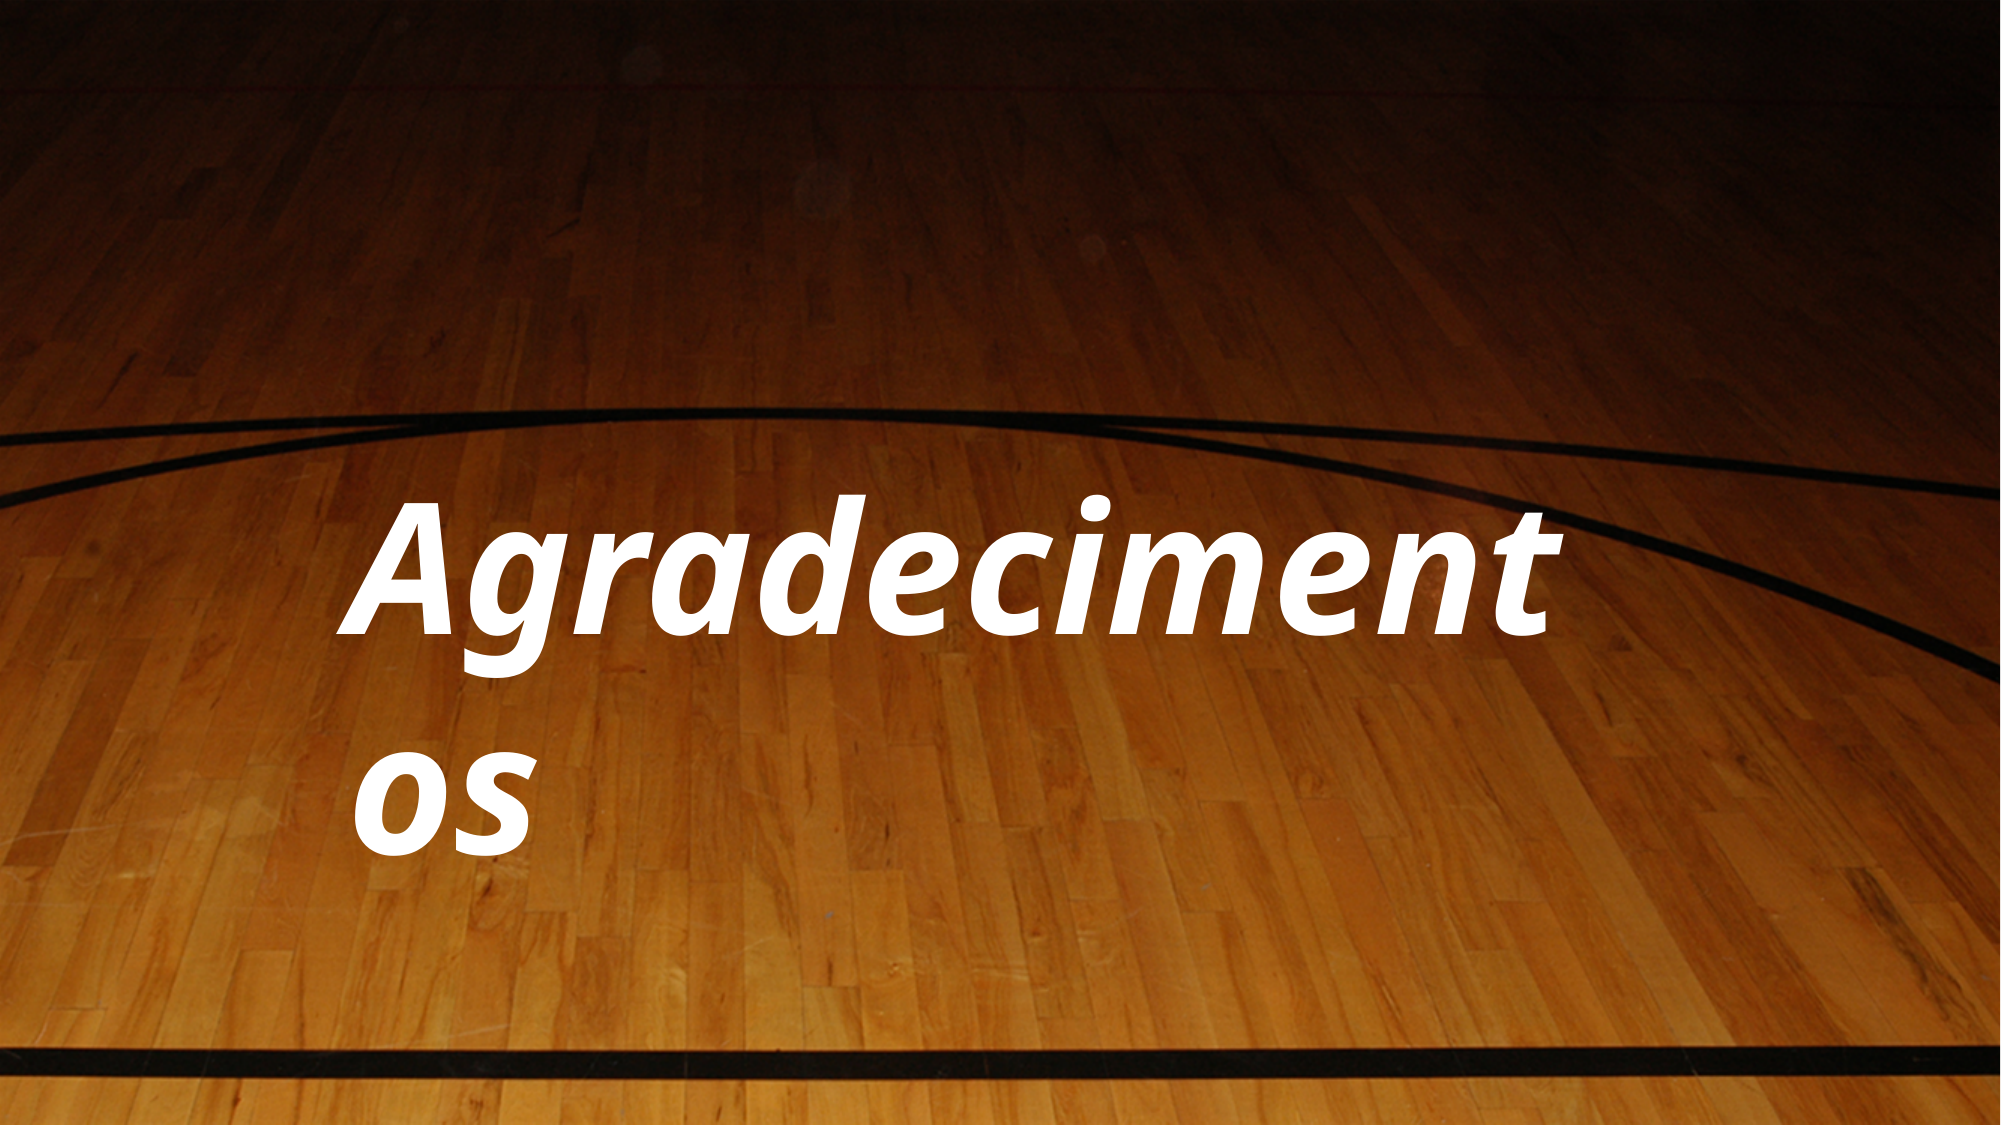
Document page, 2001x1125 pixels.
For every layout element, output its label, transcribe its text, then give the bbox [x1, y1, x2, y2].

picture [0, 0, 2001, 1125]
text_box Agradecimentos [332, 443, 1668, 899]
